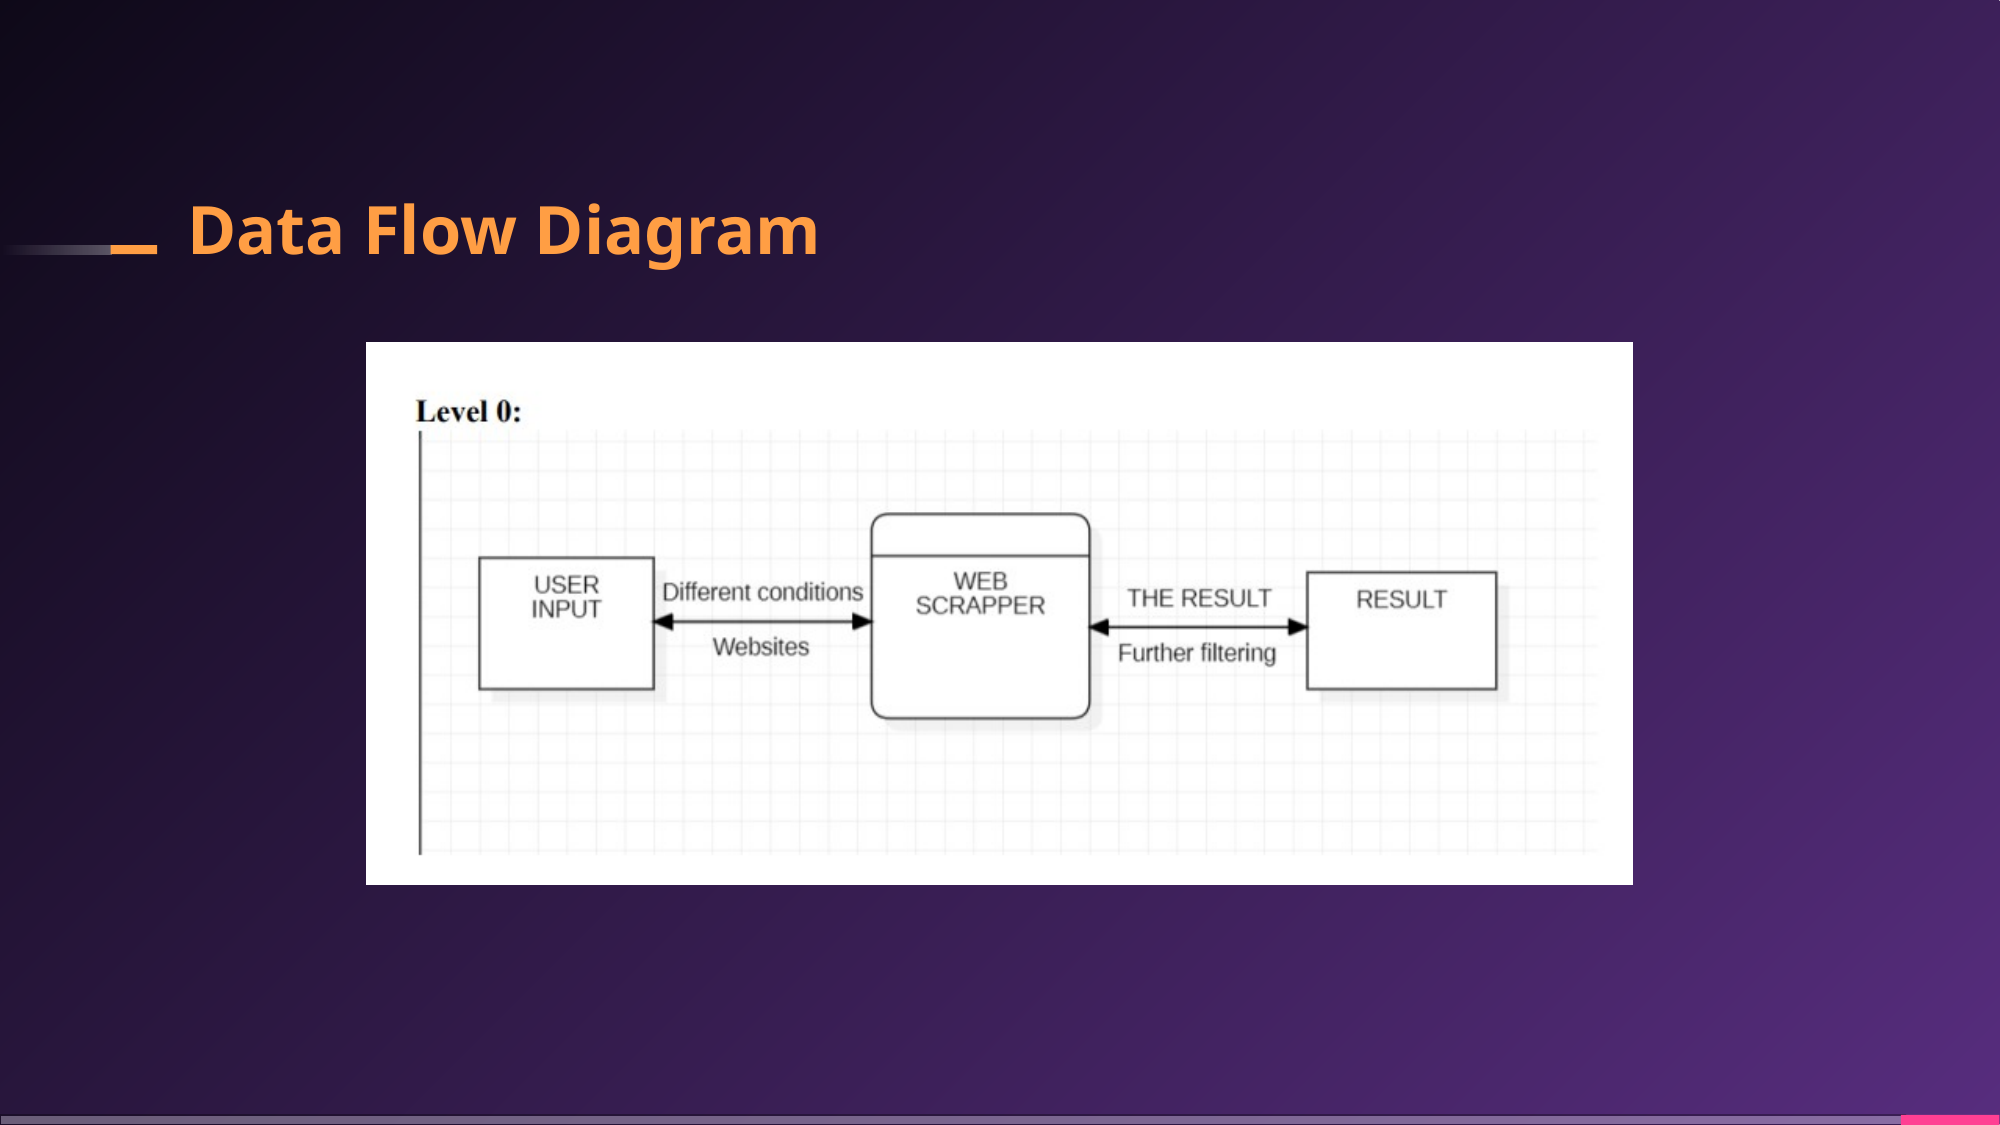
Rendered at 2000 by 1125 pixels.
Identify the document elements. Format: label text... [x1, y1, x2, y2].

picture [366, 341, 1633, 885]
title Data Flow Diagram [187, 182, 1348, 270]
